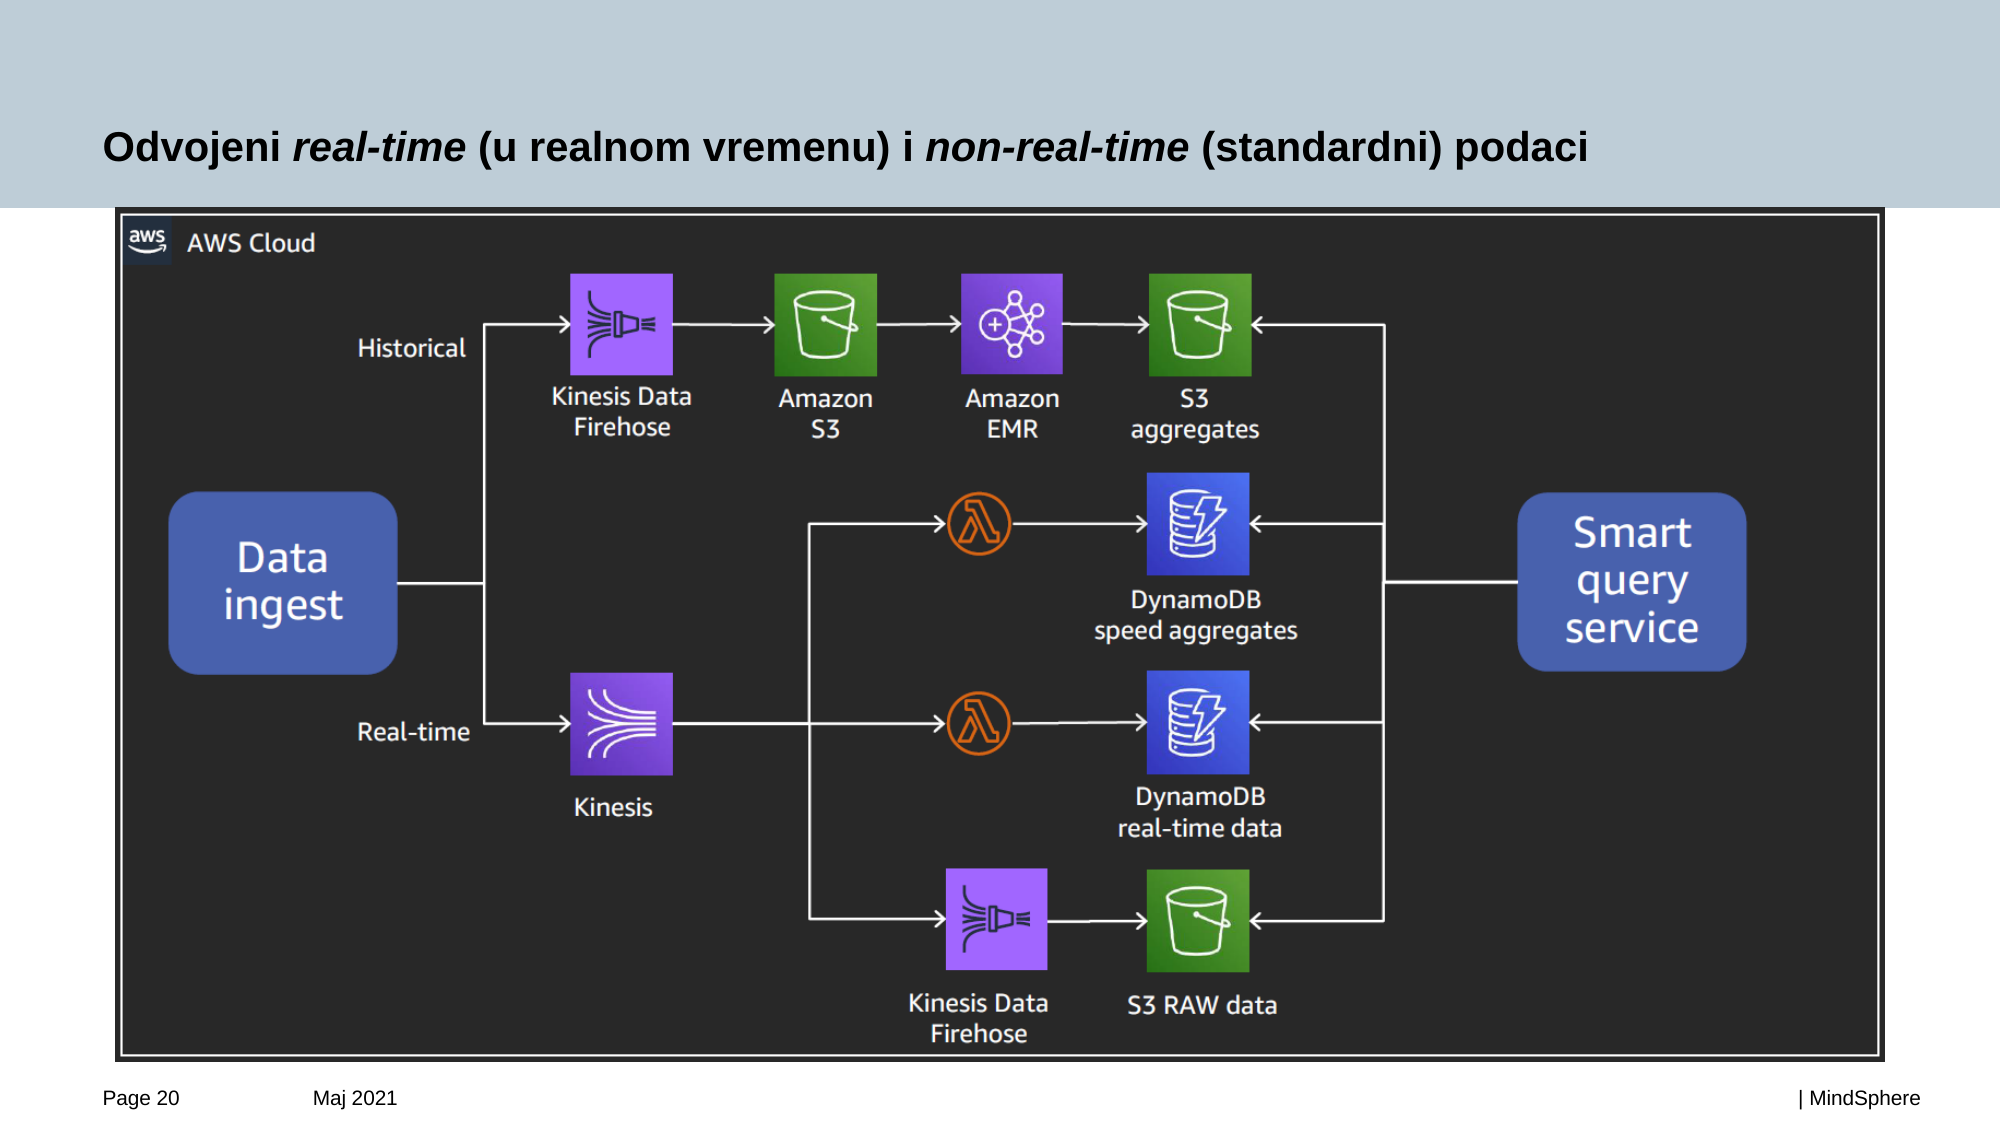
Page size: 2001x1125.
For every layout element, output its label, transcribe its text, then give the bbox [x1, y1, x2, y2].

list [115, 207, 1885, 1062]
title Odvojeni real-time (u realnom vremenu) i non-real-time (standardni) podaci [0, 0, 2000, 209]
